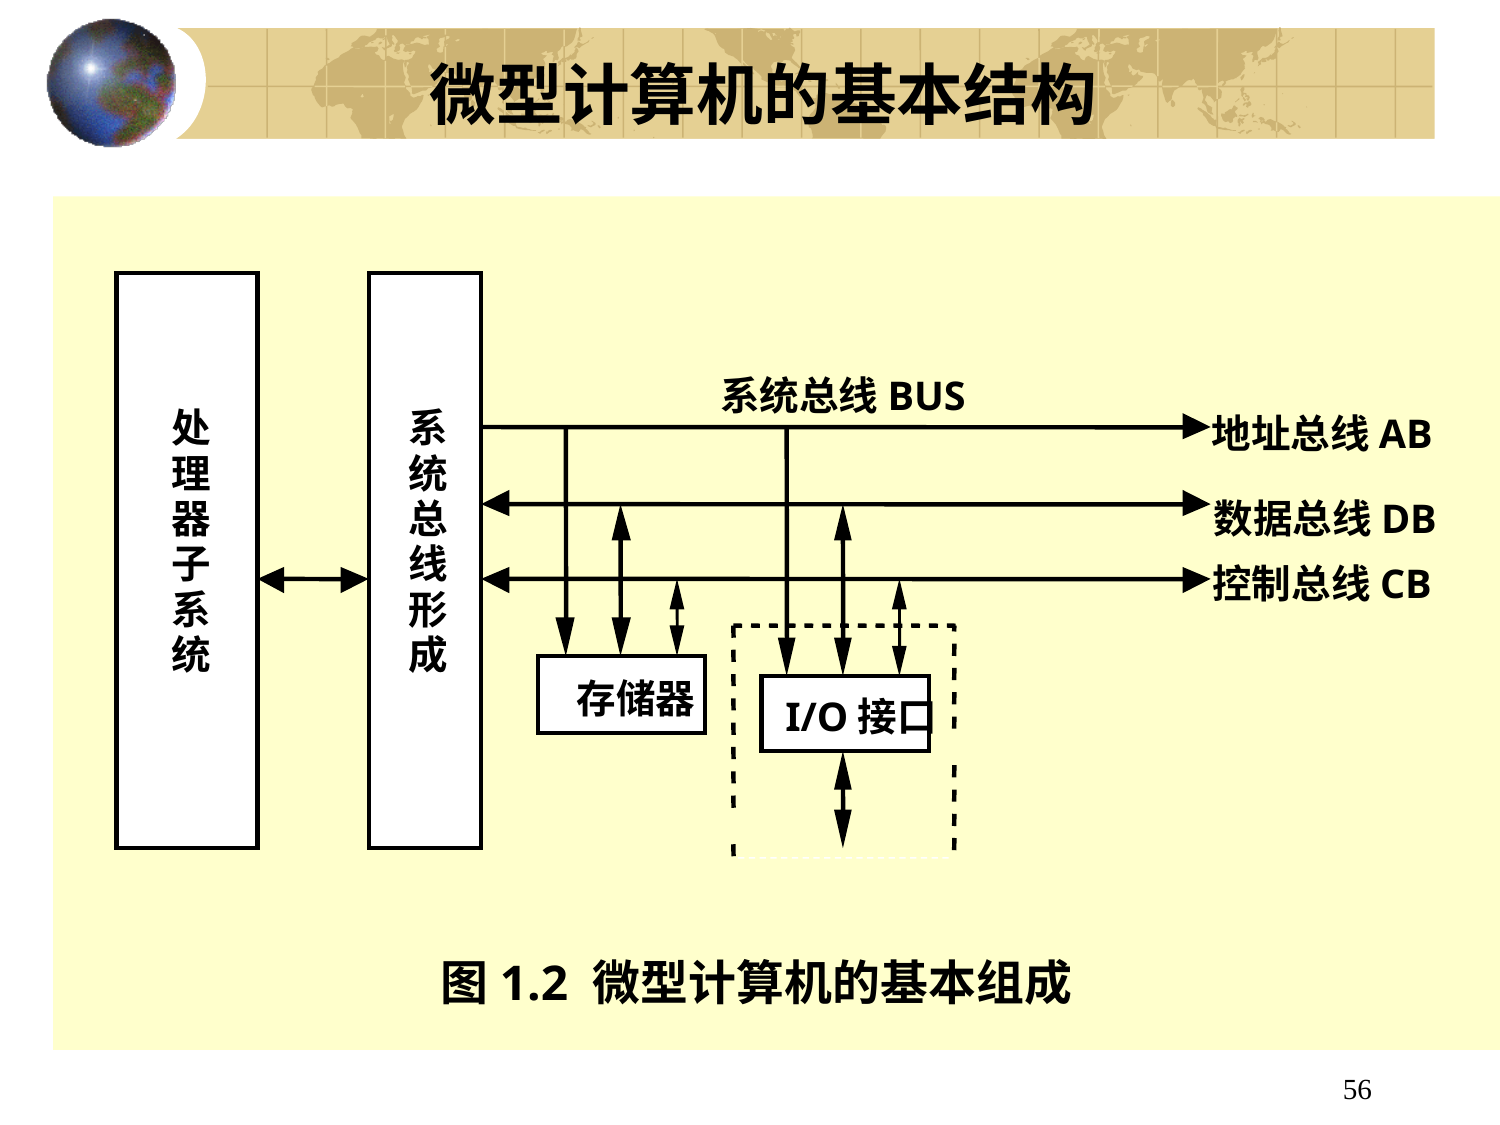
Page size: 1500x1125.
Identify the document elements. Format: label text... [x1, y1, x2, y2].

text_box [761, 676, 929, 751]
text_box 存储器 [576, 674, 696, 722]
text_box [116, 273, 258, 849]
text_box [611, 617, 631, 655]
text_box 统 [408, 449, 449, 493]
text_box [834, 809, 852, 849]
text_box 系统总线BUS [720, 370, 966, 418]
text_box 系 [171, 585, 212, 629]
text_box I/O接口 [785, 692, 937, 740]
text_box [834, 637, 852, 676]
text_box 形 [408, 585, 449, 629]
text_box [1182, 413, 1211, 440]
title 微型计算机的基本结构 [125, 34, 1401, 151]
text_box 器 [171, 493, 212, 538]
text_box 控制总线CB [1212, 558, 1432, 607]
text_box [555, 617, 575, 655]
text_box [481, 566, 510, 594]
text_box 图1.2 微型计算机的基本组成 [440, 952, 1073, 1010]
text_box 数据总线DB [1213, 493, 1437, 542]
text_box [891, 645, 907, 676]
text_box [53, 196, 1500, 1050]
text_box 线 [408, 538, 449, 585]
text_box 统 [171, 629, 212, 678]
text_box [257, 566, 285, 594]
text_box [611, 504, 631, 541]
text_box [1182, 489, 1211, 517]
text_box [834, 751, 852, 790]
text_box 处 [171, 402, 212, 449]
text_box 地址总线AB [1211, 408, 1433, 457]
text_box [891, 578, 907, 610]
picture [42, 14, 190, 151]
text_box [1182, 566, 1211, 594]
text_box 子 [171, 538, 212, 585]
text_box 理 [171, 449, 212, 493]
text_box [669, 578, 685, 610]
text_box 系 [408, 402, 449, 449]
slide_number 56 [1074, 1050, 1388, 1113]
text_box [340, 566, 368, 594]
text_box [368, 273, 482, 849]
text_box 成 [408, 629, 449, 678]
text_box [777, 637, 796, 676]
text_box [669, 625, 685, 655]
text_box 总 [408, 493, 449, 538]
text_box [481, 489, 510, 517]
text_box [537, 655, 706, 733]
text_box [834, 504, 852, 541]
